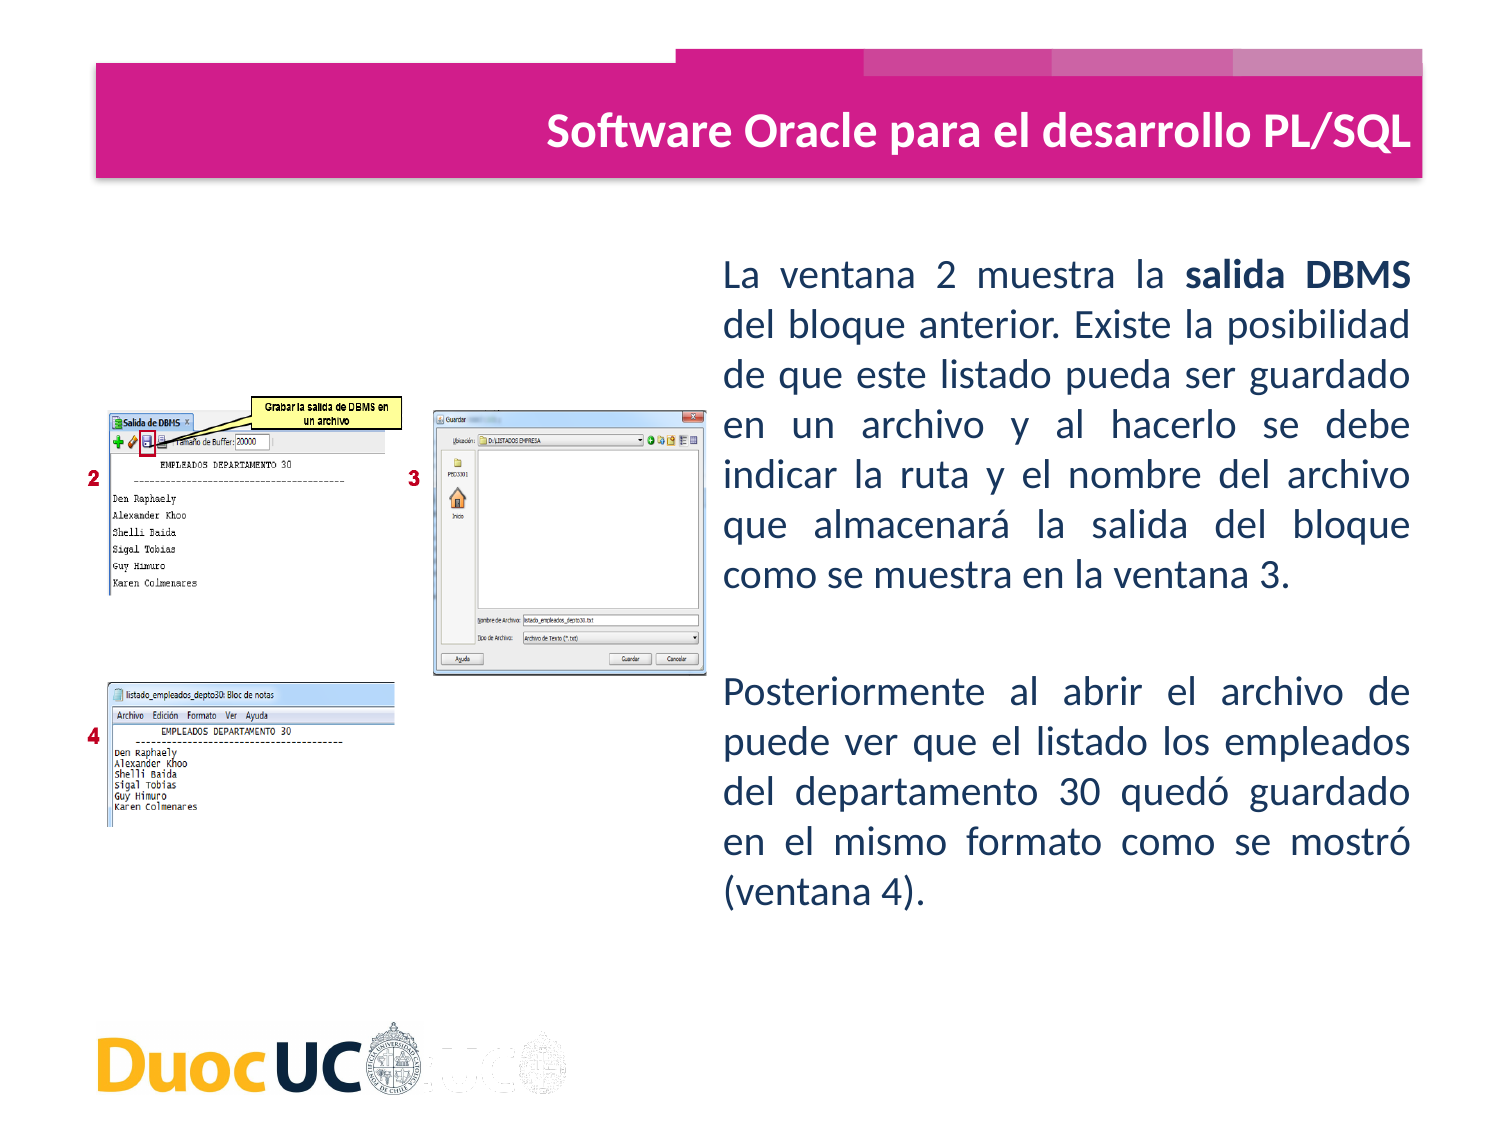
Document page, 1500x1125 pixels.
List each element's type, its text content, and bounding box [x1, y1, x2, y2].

picture [83, 381, 709, 838]
picture [96, 1021, 566, 1095]
list La ventana 2 muestra la salida DBMS del bloque anterior. Existe la posibilidad de que este listado pueda ser guardado en un archivo y al hacerlo se debe indicar la ruta y el nombre del archivo que almacenará la salida del bloque como se muestra en la ventana 3. Posteriormente al abrir el archivo de puede ver que el listado los empleados del departamento 30 quedó guardado en el mismo formato como se mostró (ventana 4). [707, 239, 1427, 995]
text_box Software Oracle para el desarrollo PL/SQL [531, 81, 1453, 166]
